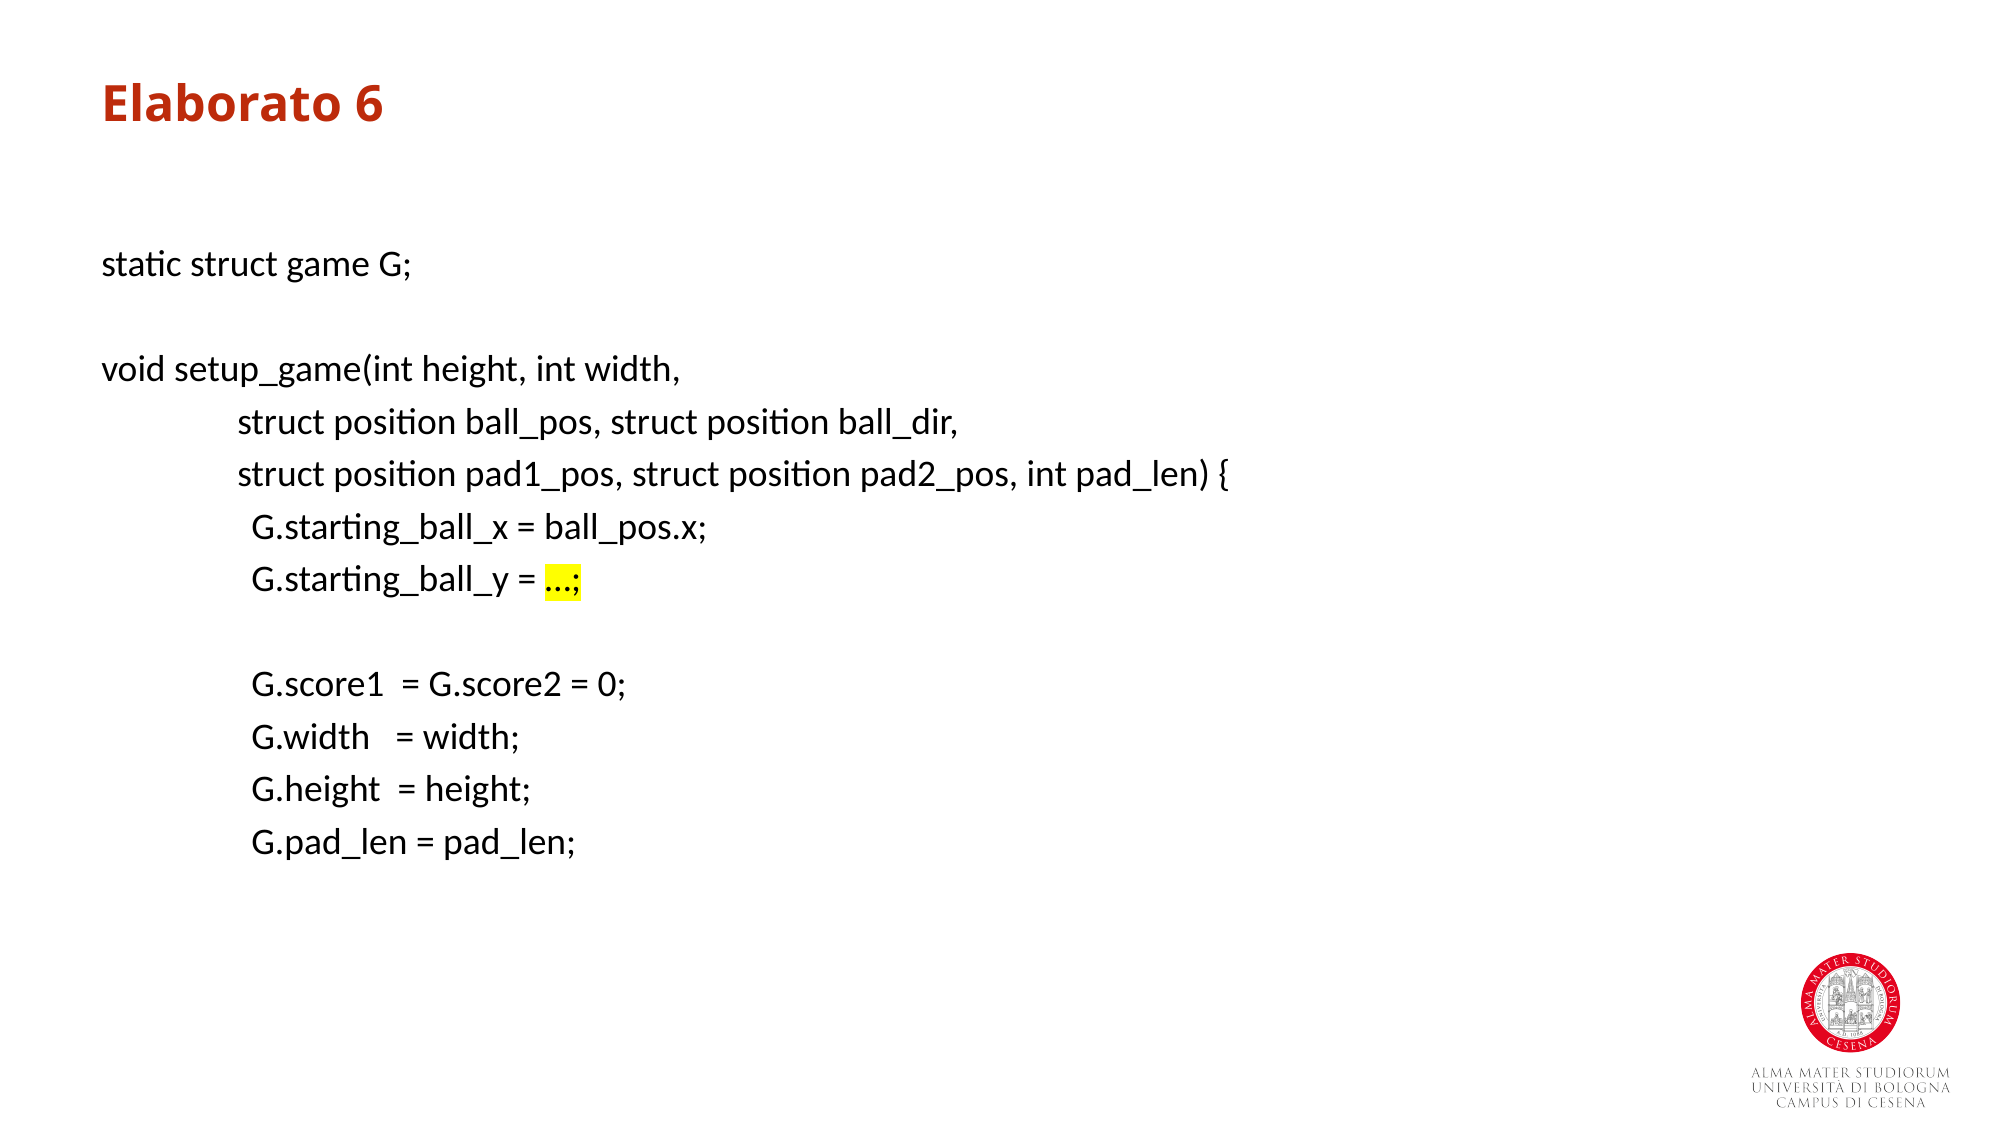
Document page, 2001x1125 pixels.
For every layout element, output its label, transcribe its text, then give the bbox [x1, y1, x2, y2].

picture [1720, 933, 1981, 1118]
list static struct game G; void setup_game(int height, int width, struct position ball_pos, struct position ball_dir, struct position pad1_pos, struct position pad2_pos, int pad_len) { G.starting_ball_x = ball_pos.x; G.starting_ball_y = …; G.score1 = G.score2 = 0; G.width = width; G.height = height; G.pad_len = pad_len; [86, 231, 1930, 941]
list Elaborato 6 [86, 78, 1930, 185]
